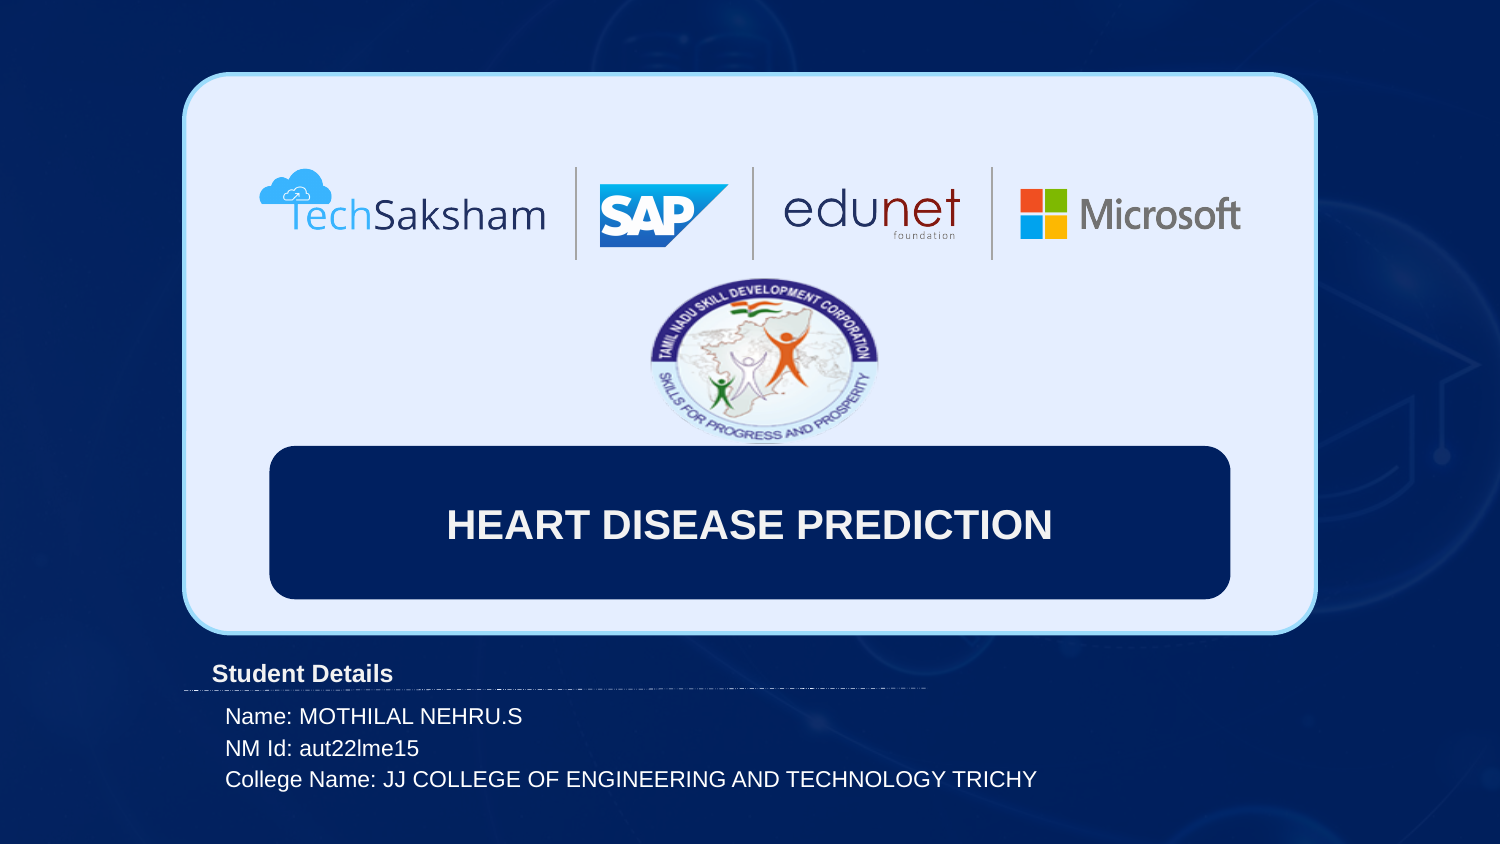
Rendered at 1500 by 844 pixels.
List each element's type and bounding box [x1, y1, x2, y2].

picture [645, 273, 883, 447]
text_box [183, 687, 928, 691]
text_box [253, 160, 1247, 260]
text_box [0, 0, 1500, 844]
